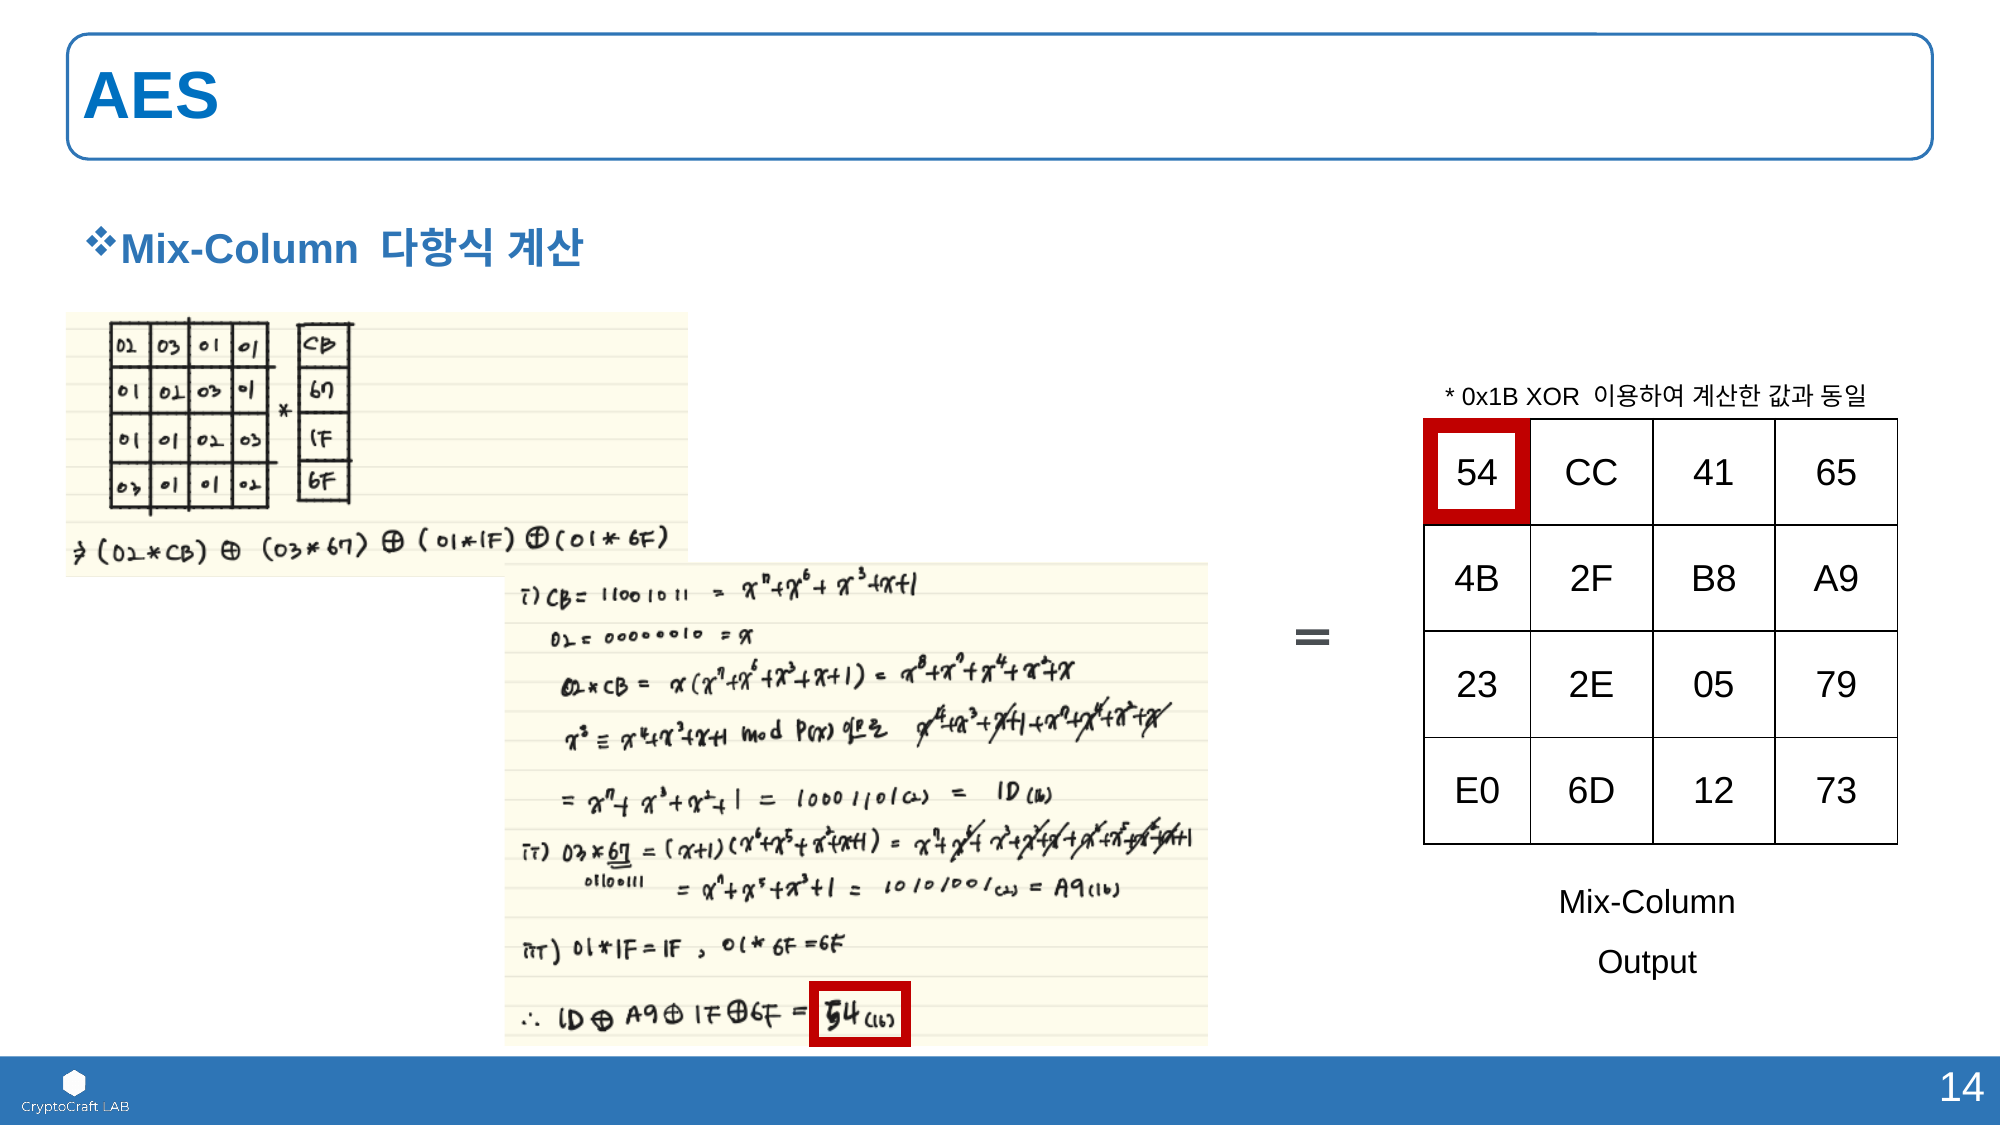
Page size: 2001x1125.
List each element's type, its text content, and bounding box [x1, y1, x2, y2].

table_cell 2E [1531, 632, 1652, 737]
text_box Mix-Column Output [1543, 852, 1752, 988]
text_box = [1278, 593, 1363, 669]
table_cell B8 [1654, 526, 1774, 630]
table_cell 79 [1776, 632, 1897, 737]
table_cell 73 [1776, 738, 1897, 843]
table_header CC [1531, 420, 1652, 524]
table_header 65 [1776, 420, 1897, 524]
table_header 54 [1438, 433, 1515, 509]
table_cell 2F [1531, 526, 1652, 630]
table_cell A9 [1776, 526, 1897, 630]
table_cell 4B [1425, 526, 1530, 630]
table_cell 05 [1654, 632, 1774, 737]
text_box [1423, 418, 1530, 524]
table_cell 6D [1531, 738, 1652, 843]
list Mix-Column 다항식 계산 [67, 189, 1284, 314]
picture [13, 1061, 138, 1123]
picture [0, 312, 1208, 1046]
table_header 41 [1654, 420, 1774, 524]
text_box * 0x1B XOR 이용하여 계산한 값과 동일 [1156, 358, 2000, 418]
table_cell 23 [1425, 632, 1530, 737]
table_cell 12 [1654, 738, 1774, 843]
table_cell E0 [1425, 738, 1530, 843]
title AES [67, 34, 1933, 160]
